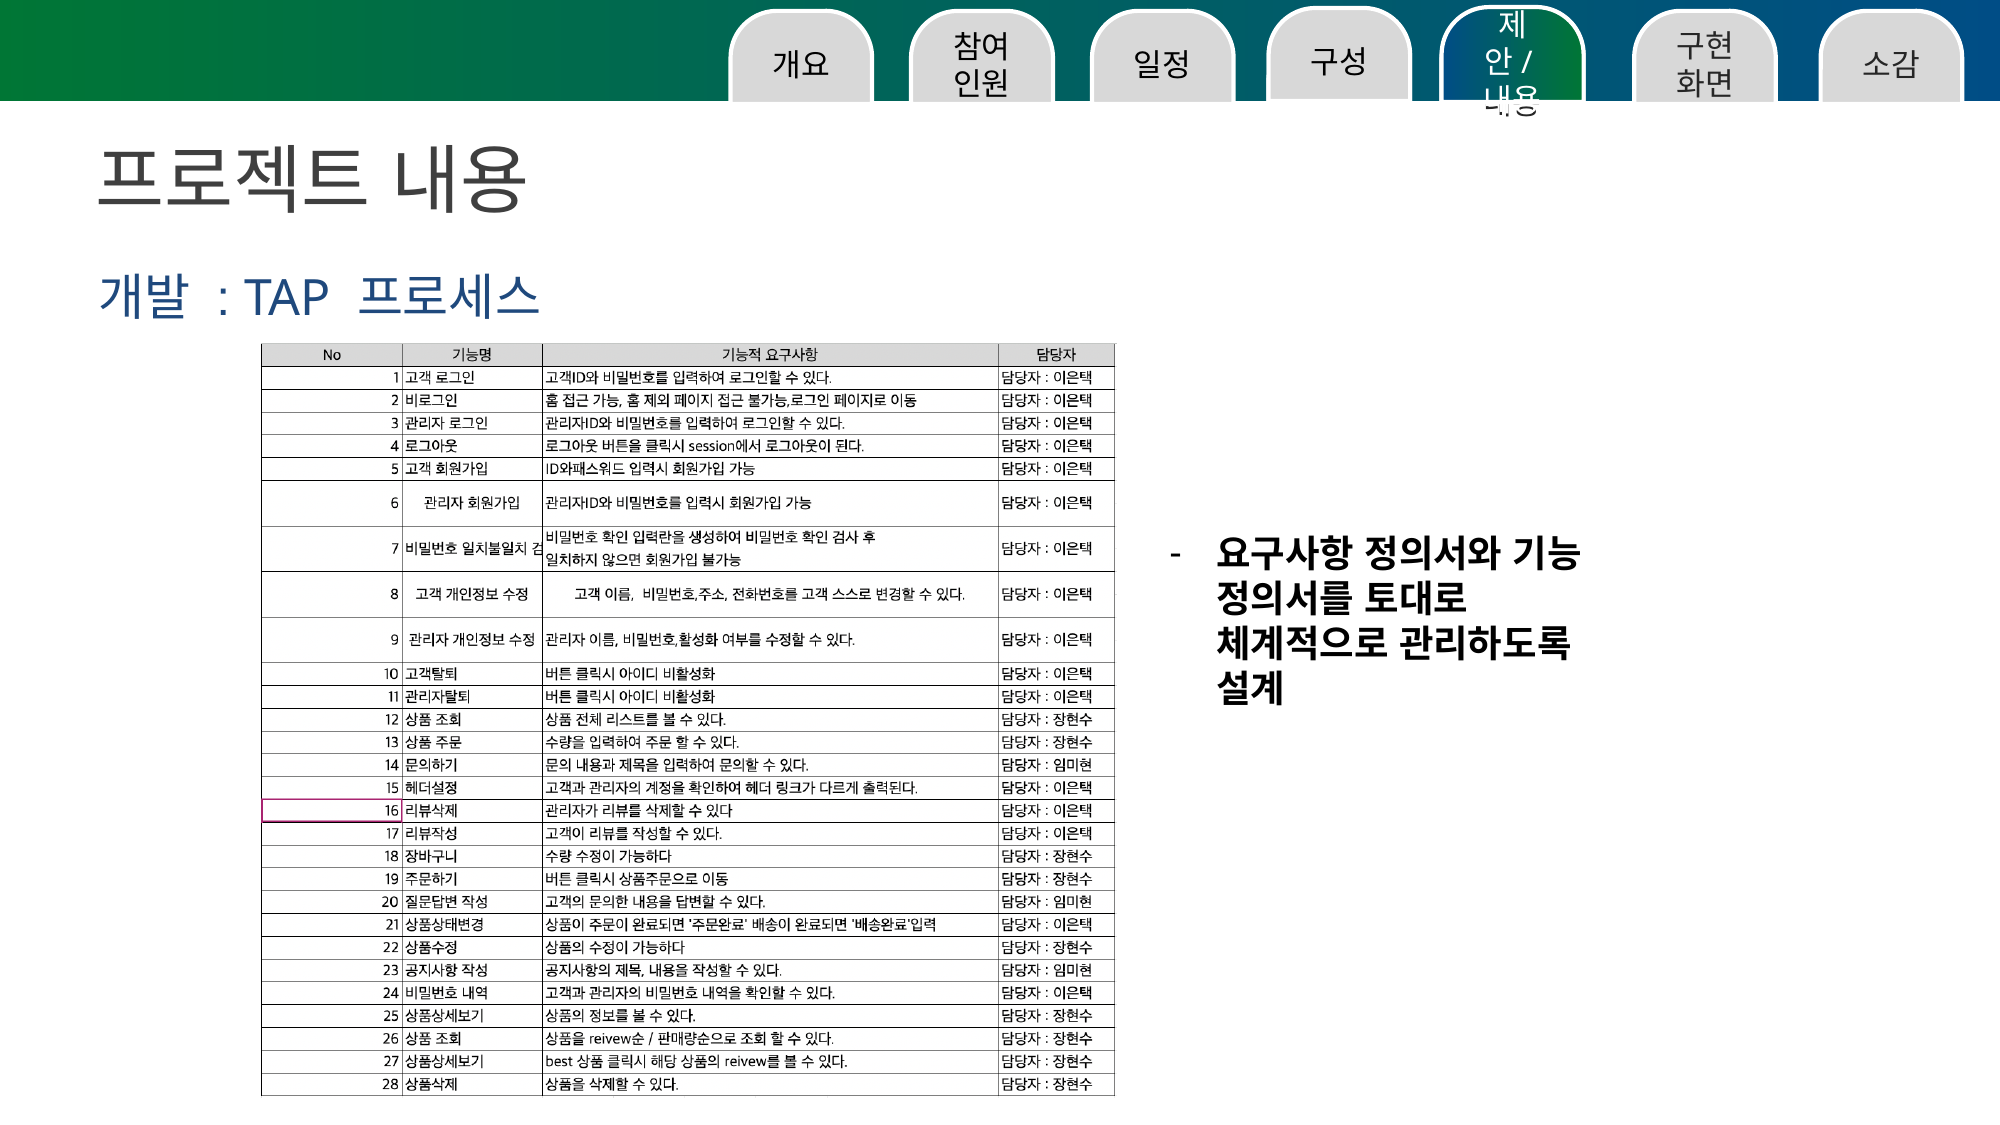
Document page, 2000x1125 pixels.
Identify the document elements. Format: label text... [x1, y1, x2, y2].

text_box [730, 6, 1963, 105]
text_box [0, 0, 2000, 101]
text_box 개발 : TAP 프로세스 [83, 270, 1354, 321]
text_box 요구사항 정의서와 기능 정의서를 토대로 체계적으로 관리하도록 설계 [1154, 522, 1622, 974]
text_box 프로젝트 내용 [80, 125, 605, 232]
picture [261, 342, 1117, 1098]
